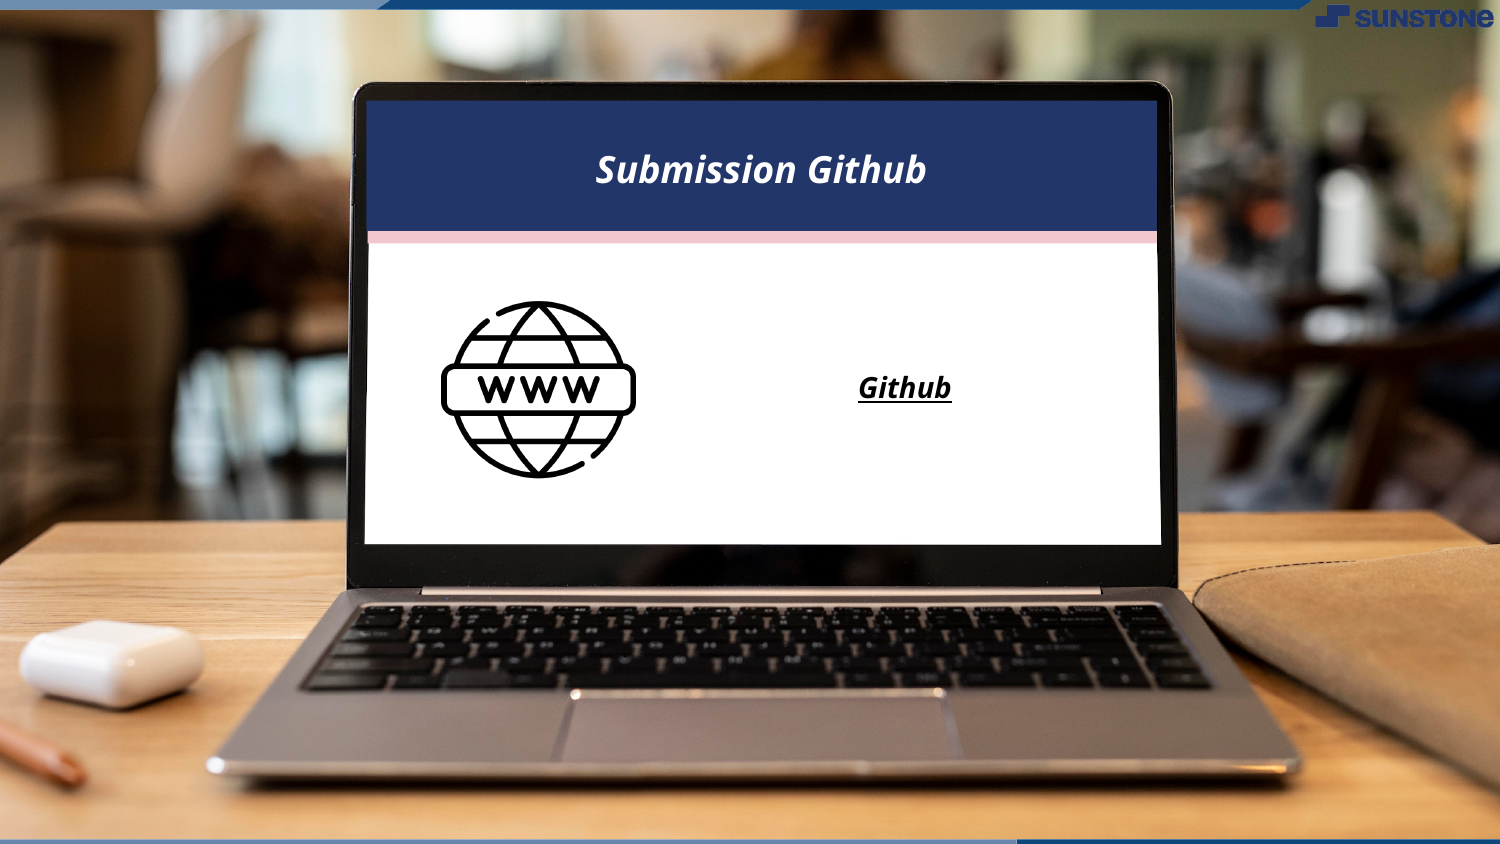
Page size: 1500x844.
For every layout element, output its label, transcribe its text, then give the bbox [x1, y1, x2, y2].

list Submission Github [432, 131, 1091, 206]
picture [0, 0, 1500, 844]
list Insert Your Github Link Here [670, 144, 1118, 635]
